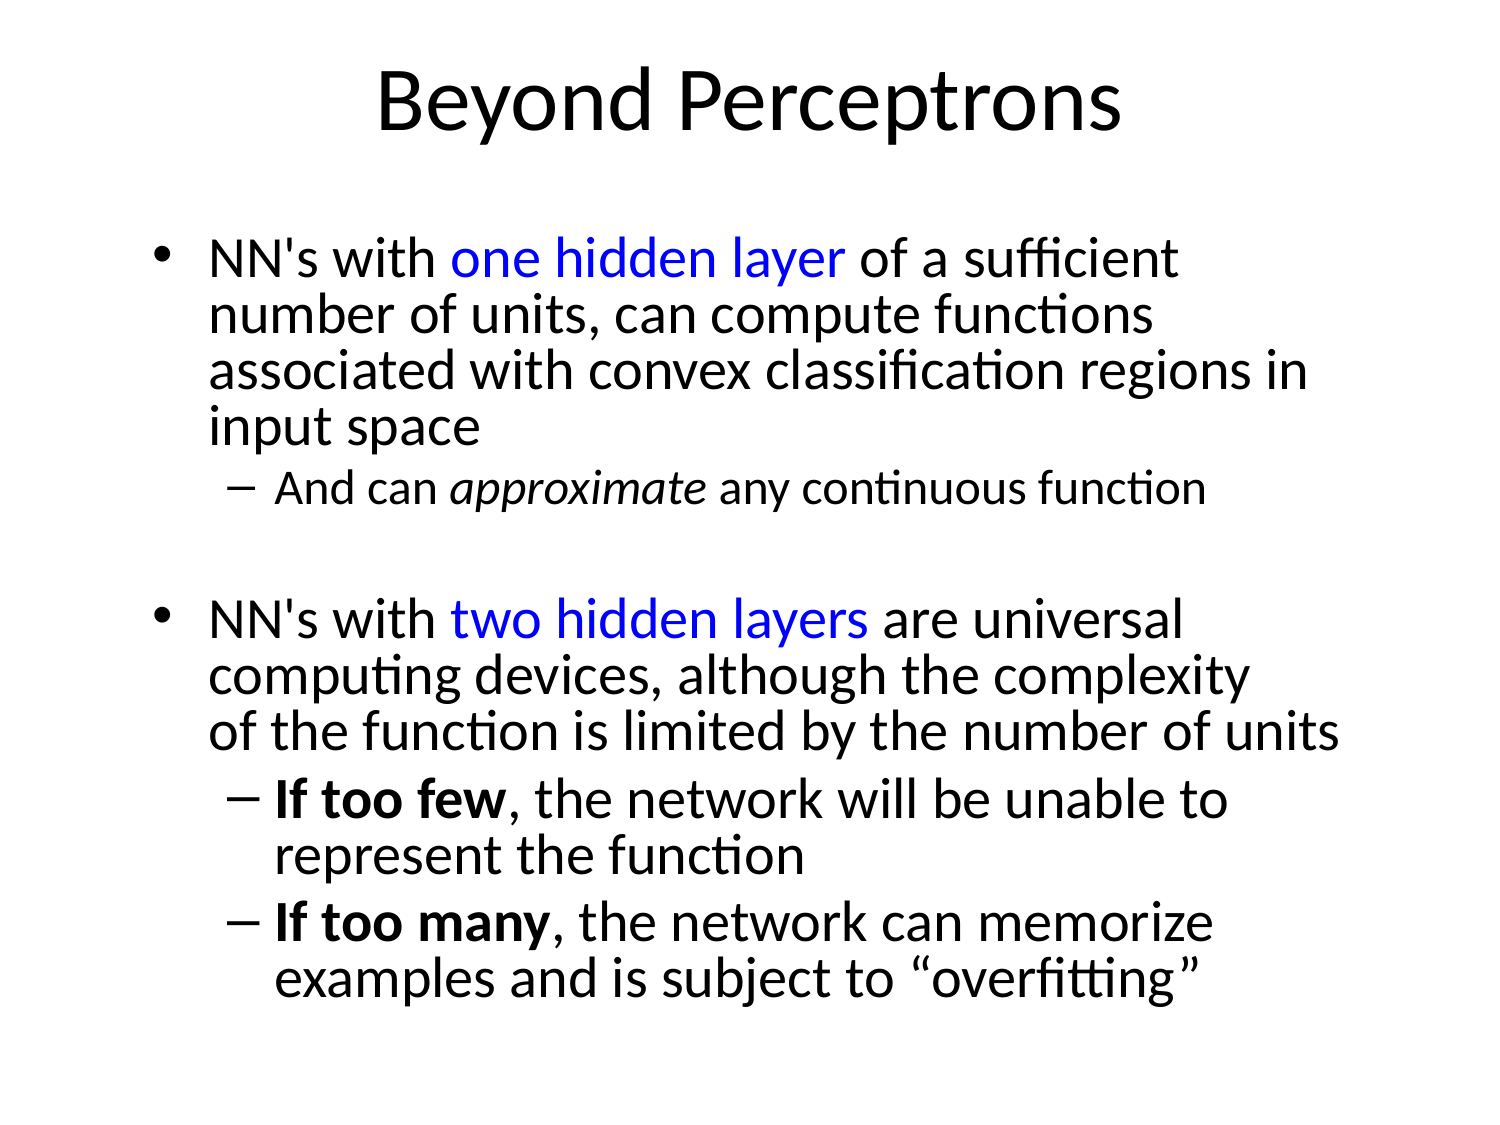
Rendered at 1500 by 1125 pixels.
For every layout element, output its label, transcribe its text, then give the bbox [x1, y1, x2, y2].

title Beyond Perceptrons [75, 0, 1425, 188]
list NN's with one hidden layer of a sufficient number of units, can compute functions associated with convex classification regions in input space And can approximate any continuous function NN's with two hidden layers are universal computing devices, although the complexity of the function is limited by the number of units If too few, the network will be unable to represent the function If too many, the network can memorize examples and is subject to “overfitting” [137, 224, 1388, 1038]
